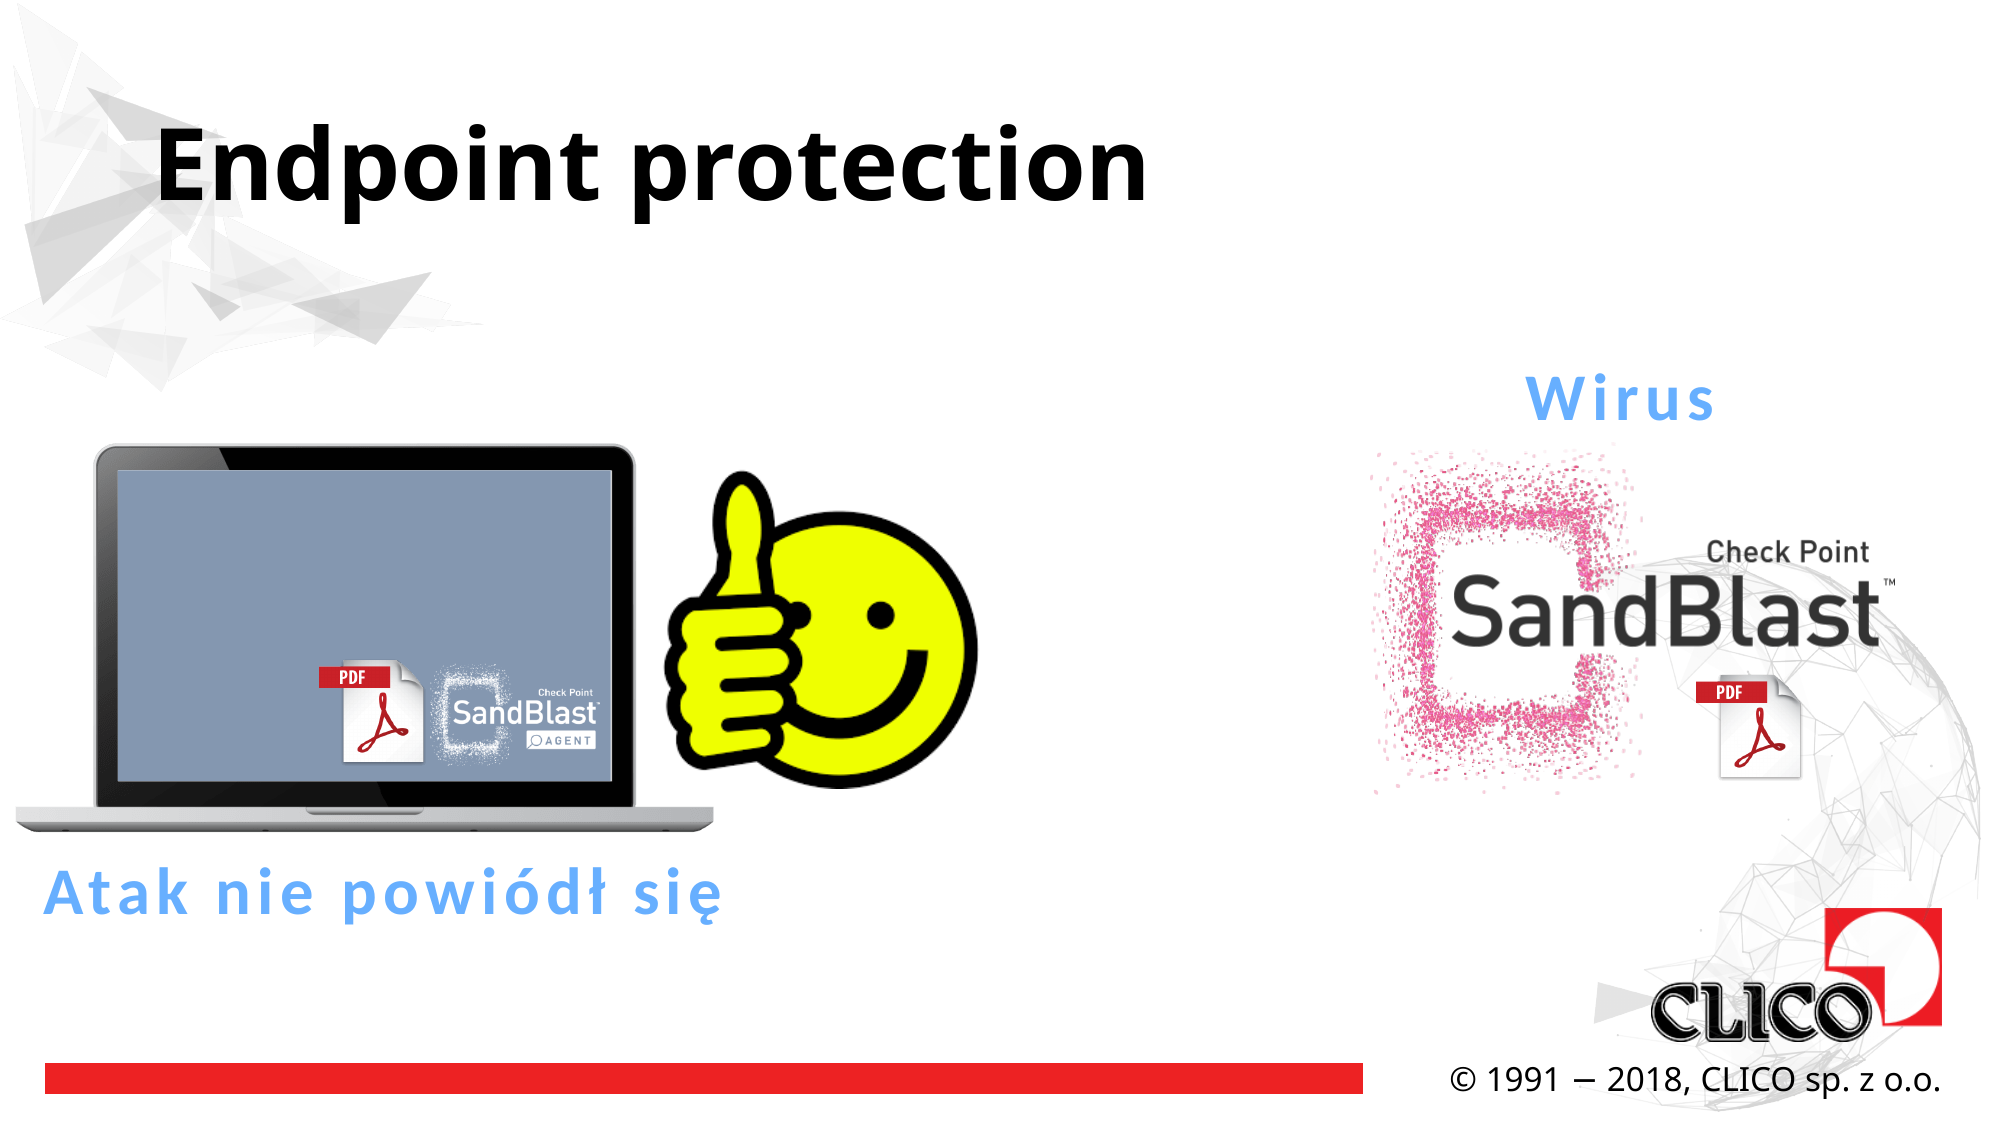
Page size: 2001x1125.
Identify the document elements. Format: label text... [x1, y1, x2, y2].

picture [317, 656, 427, 767]
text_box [0, 410, 731, 841]
picture [1370, 442, 1895, 795]
picture [659, 463, 985, 789]
picture [1651, 908, 1942, 1042]
text_box Atak nie powiódł się [28, 840, 739, 936]
text_box Wirus [1510, 346, 1730, 442]
title Endpoint protection [137, 59, 1863, 278]
